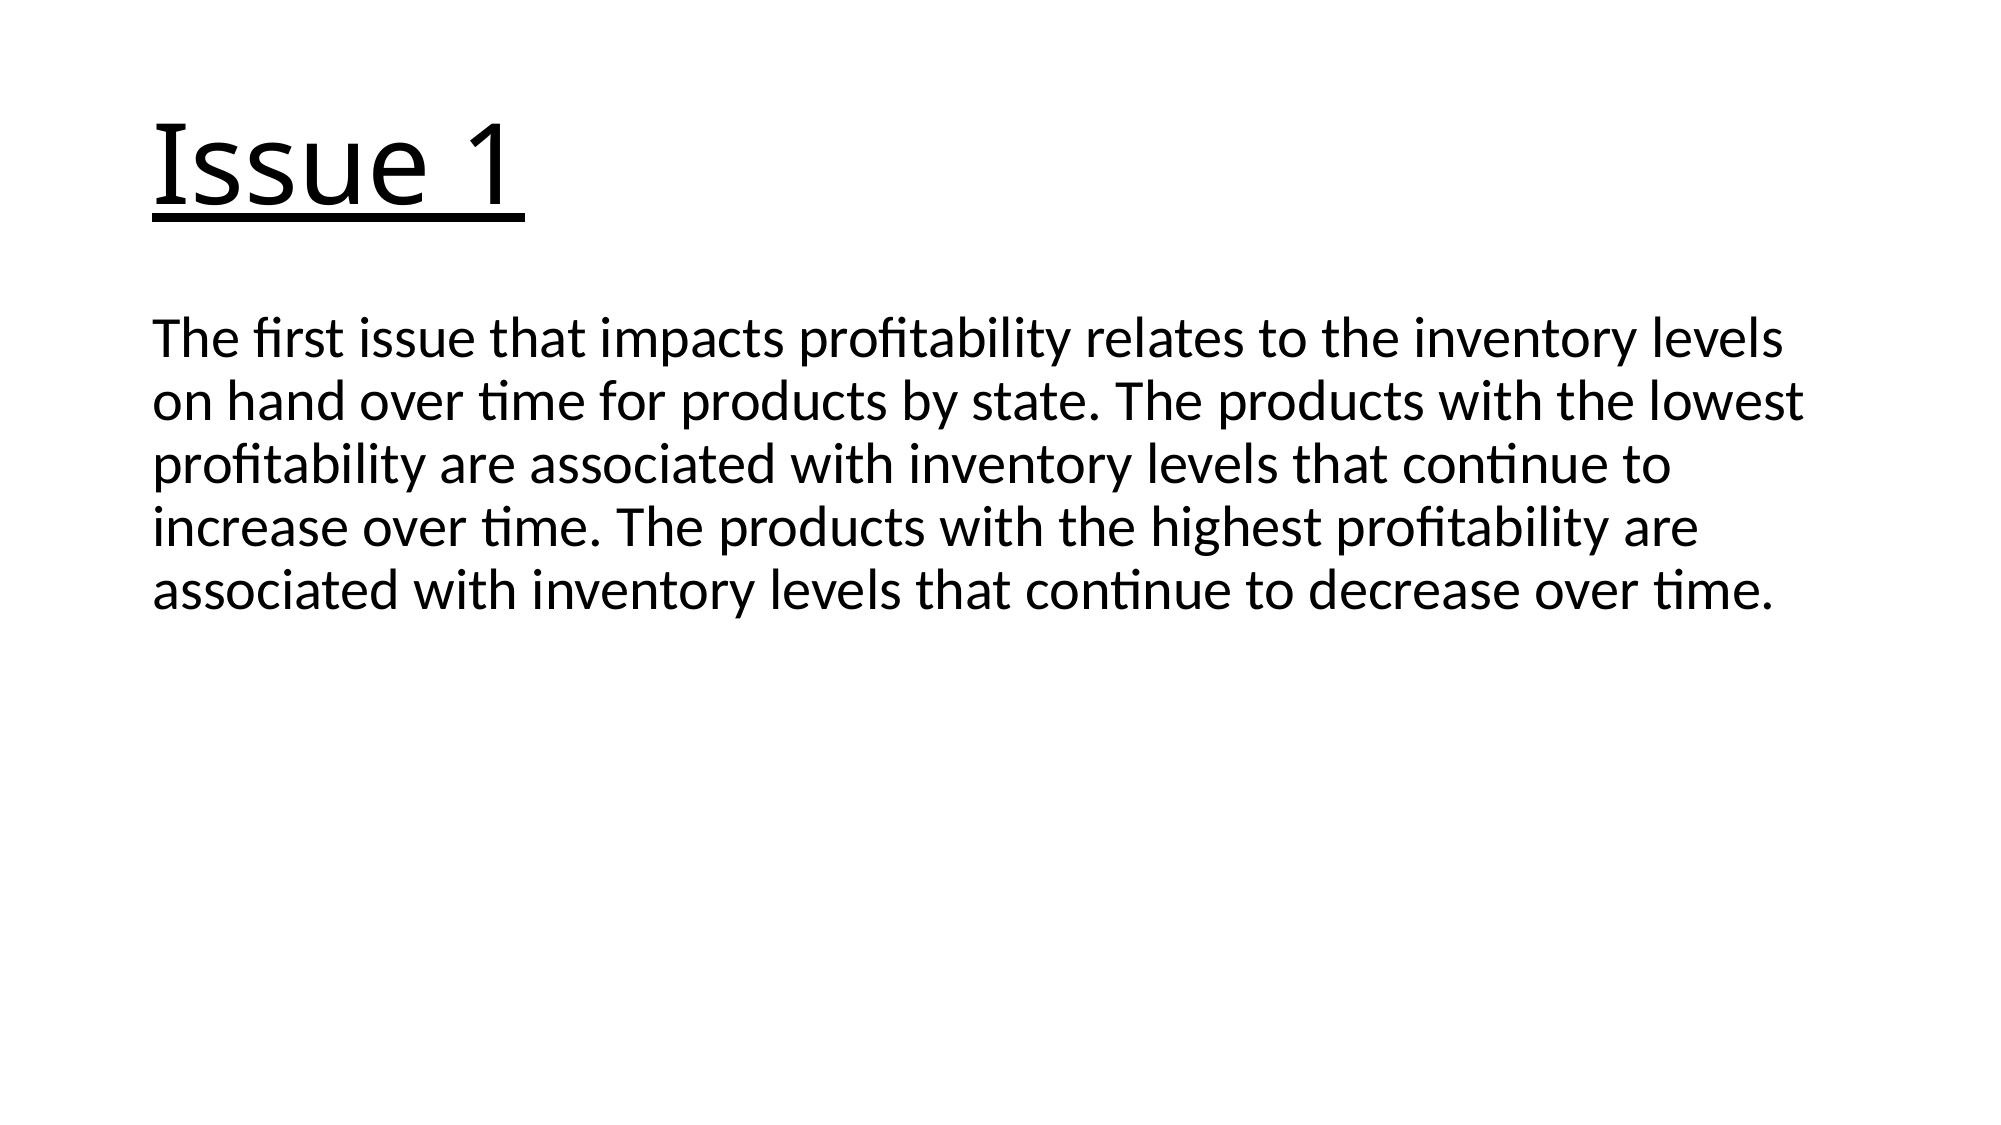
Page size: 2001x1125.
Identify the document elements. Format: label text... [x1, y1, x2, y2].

title Issue 1 [137, 59, 1863, 278]
list The first issue that impacts profitability relates to the inventory levels on hand over time for products by state. The products with the lowest profitability are associated with inventory levels that continue to increase over time. The products with the highest profitability are associated with inventory levels that continue to decrease over time. [137, 299, 1863, 1014]
